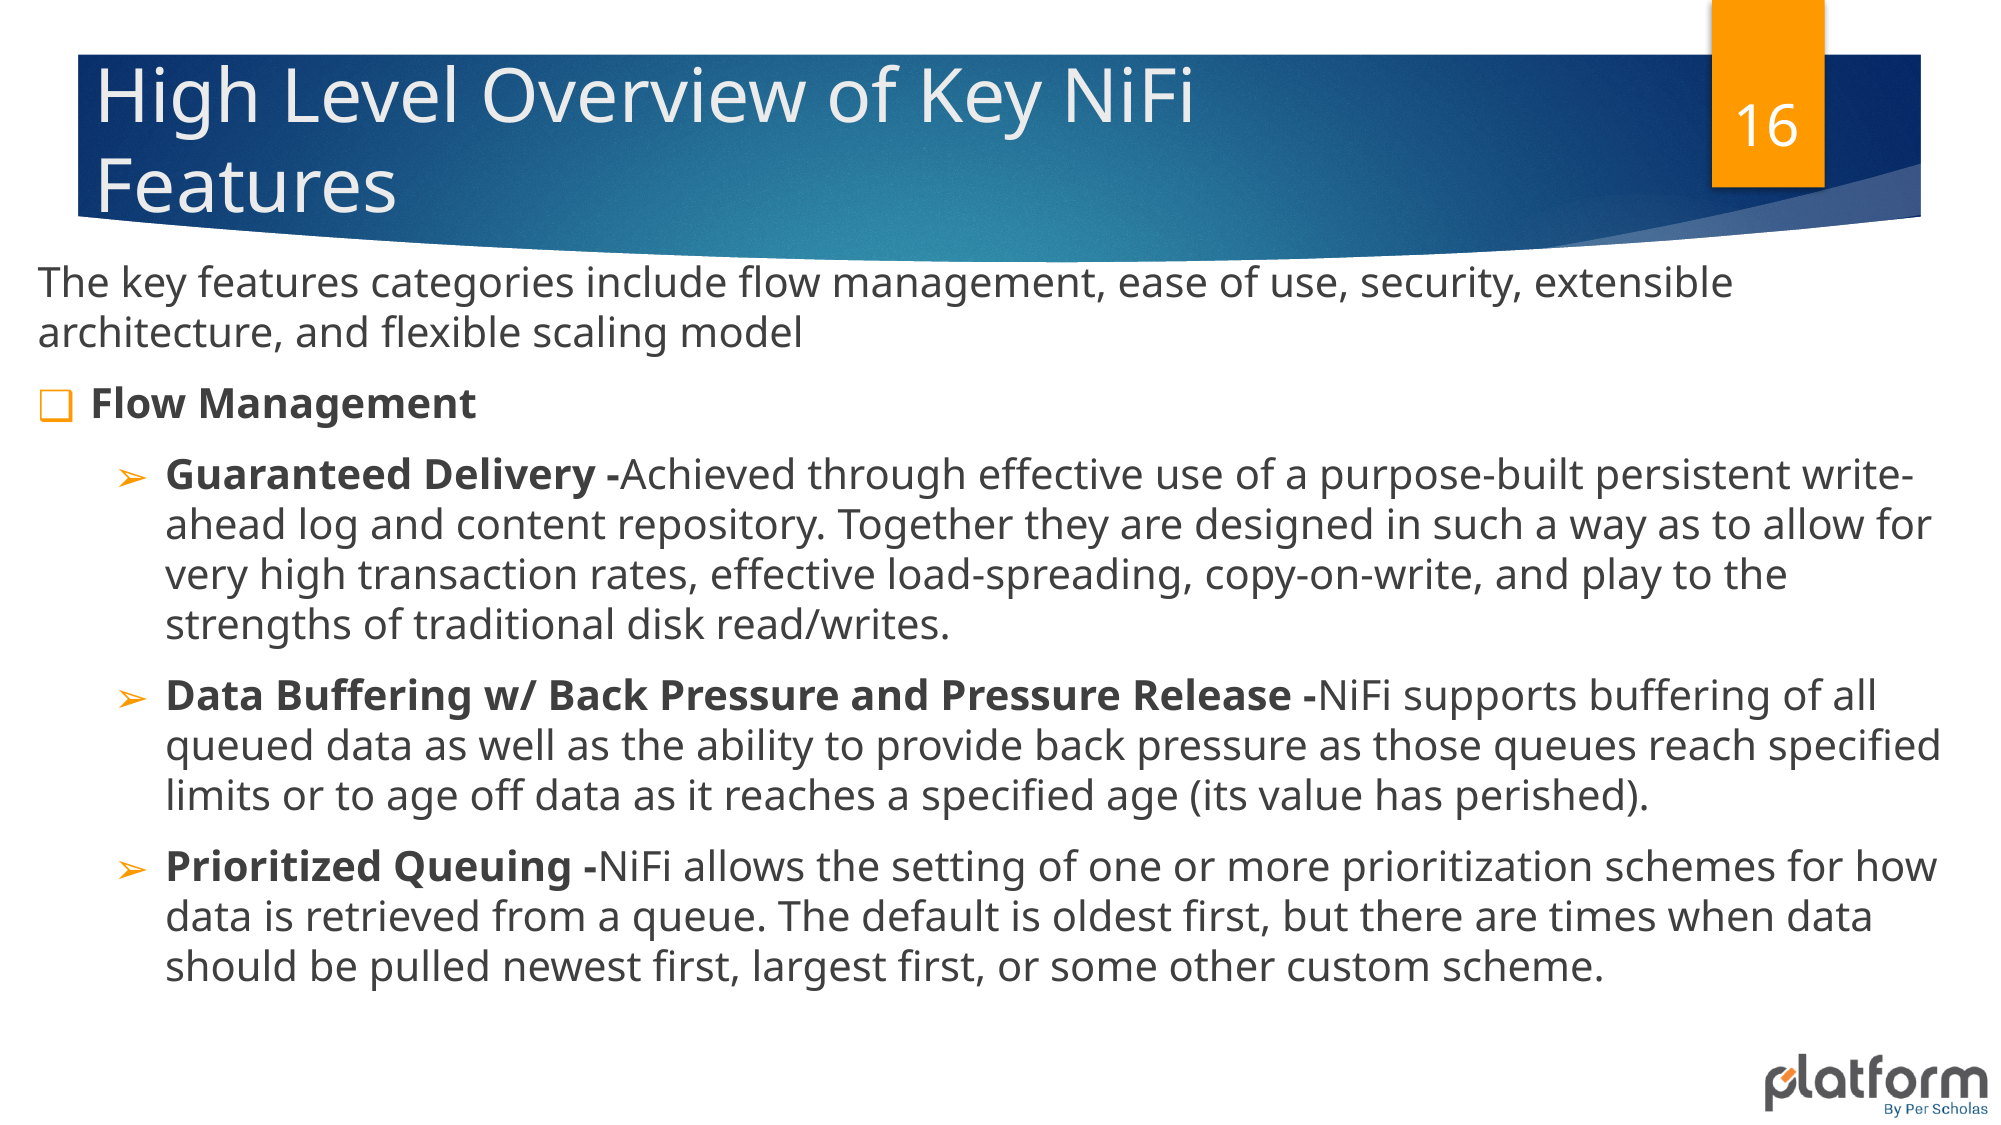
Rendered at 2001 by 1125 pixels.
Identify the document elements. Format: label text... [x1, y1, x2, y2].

title High Level Overview of Key NiFi Features [79, 79, 1518, 196]
slide_number 16 [1698, 48, 1836, 175]
text_box [1586, 210, 1769, 241]
picture [79, 55, 1920, 241]
list The key features categories include flow management, ease of use, security, extensible architecture, and flexible scaling model Flow Management Guaranteed Delivery -Achieved through effective use of a purpose-built persistent write-ahead log and content repository. Together they are designed in such a way as to allow for very high transaction rates, effective load-spreading, copy-on-write, and play to the strengths of traditional disk read/writes. Data Buffering w/ Back Pressure and Pressure Release -NiFi supports buffering of all queued data as well as the ability to provide back pressure as those queues reach specified limits or to age off data as it reaches a specified age (its value has perished). Prioritized Queuing -NiFi allows the setting of one or more prioritization schemes for how data is retrieved from a queue. The default is oldest first, but there are times when data should be pulled newest first, largest first, or some other custom scheme. [0, 241, 2000, 1125]
